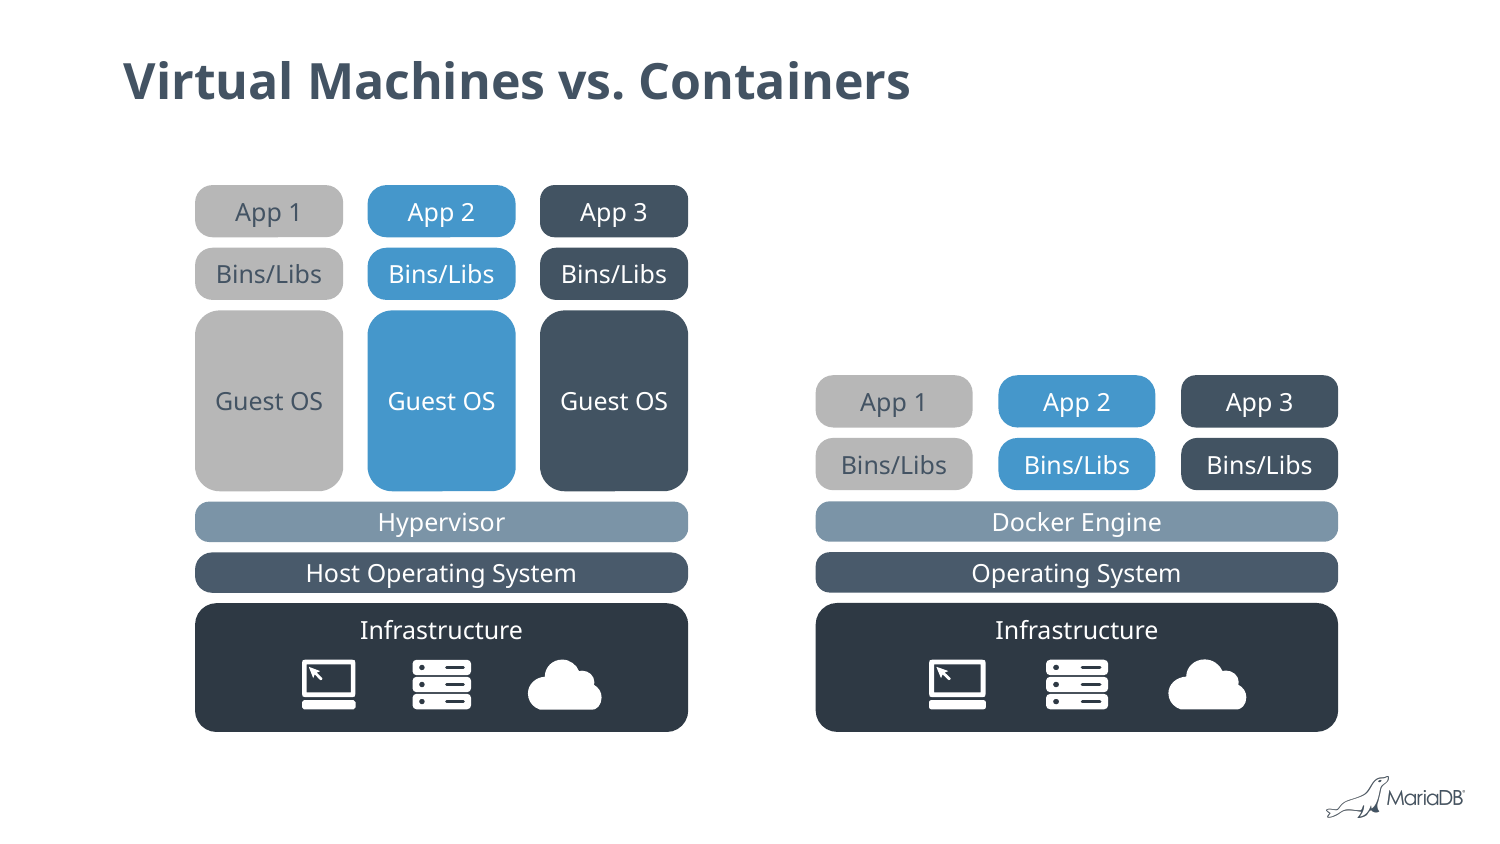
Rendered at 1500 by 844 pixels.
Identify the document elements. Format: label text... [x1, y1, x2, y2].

text_box App 3 [540, 185, 689, 238]
text_box Bins/Libs [367, 247, 516, 300]
text_box Operating System [815, 552, 1339, 593]
text_box Guest OS [367, 310, 516, 492]
text_box Bins/Libs [998, 437, 1156, 491]
text_box App 2 [998, 375, 1156, 428]
picture [1326, 776, 1465, 818]
text_box [412, 659, 472, 710]
text_box Bins/Libs [815, 437, 973, 491]
text_box Hypervisor [195, 501, 689, 543]
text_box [301, 659, 356, 710]
text_box [1046, 659, 1109, 710]
text_box App 3 [1181, 375, 1339, 428]
text_box Guest OS [540, 310, 689, 492]
text_box App 2 [367, 185, 516, 238]
text_box Docker Engine [815, 501, 1339, 542]
text_box Bins/Libs [540, 247, 689, 300]
text_box Bins/Libs [195, 247, 344, 300]
text_box Guest OS [195, 310, 344, 492]
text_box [928, 659, 987, 710]
text_box Bins/Libs [1181, 437, 1339, 491]
title Virtual Machines vs. Containers [112, 38, 1388, 163]
text_box App 1 [195, 185, 344, 238]
text_box [1168, 659, 1247, 710]
text_box [527, 659, 602, 710]
text_box Infrastructure [815, 602, 1339, 732]
text_box Infrastructure [195, 603, 689, 732]
text_box Host Operating System [195, 552, 689, 593]
text_box App 1 [815, 375, 973, 428]
